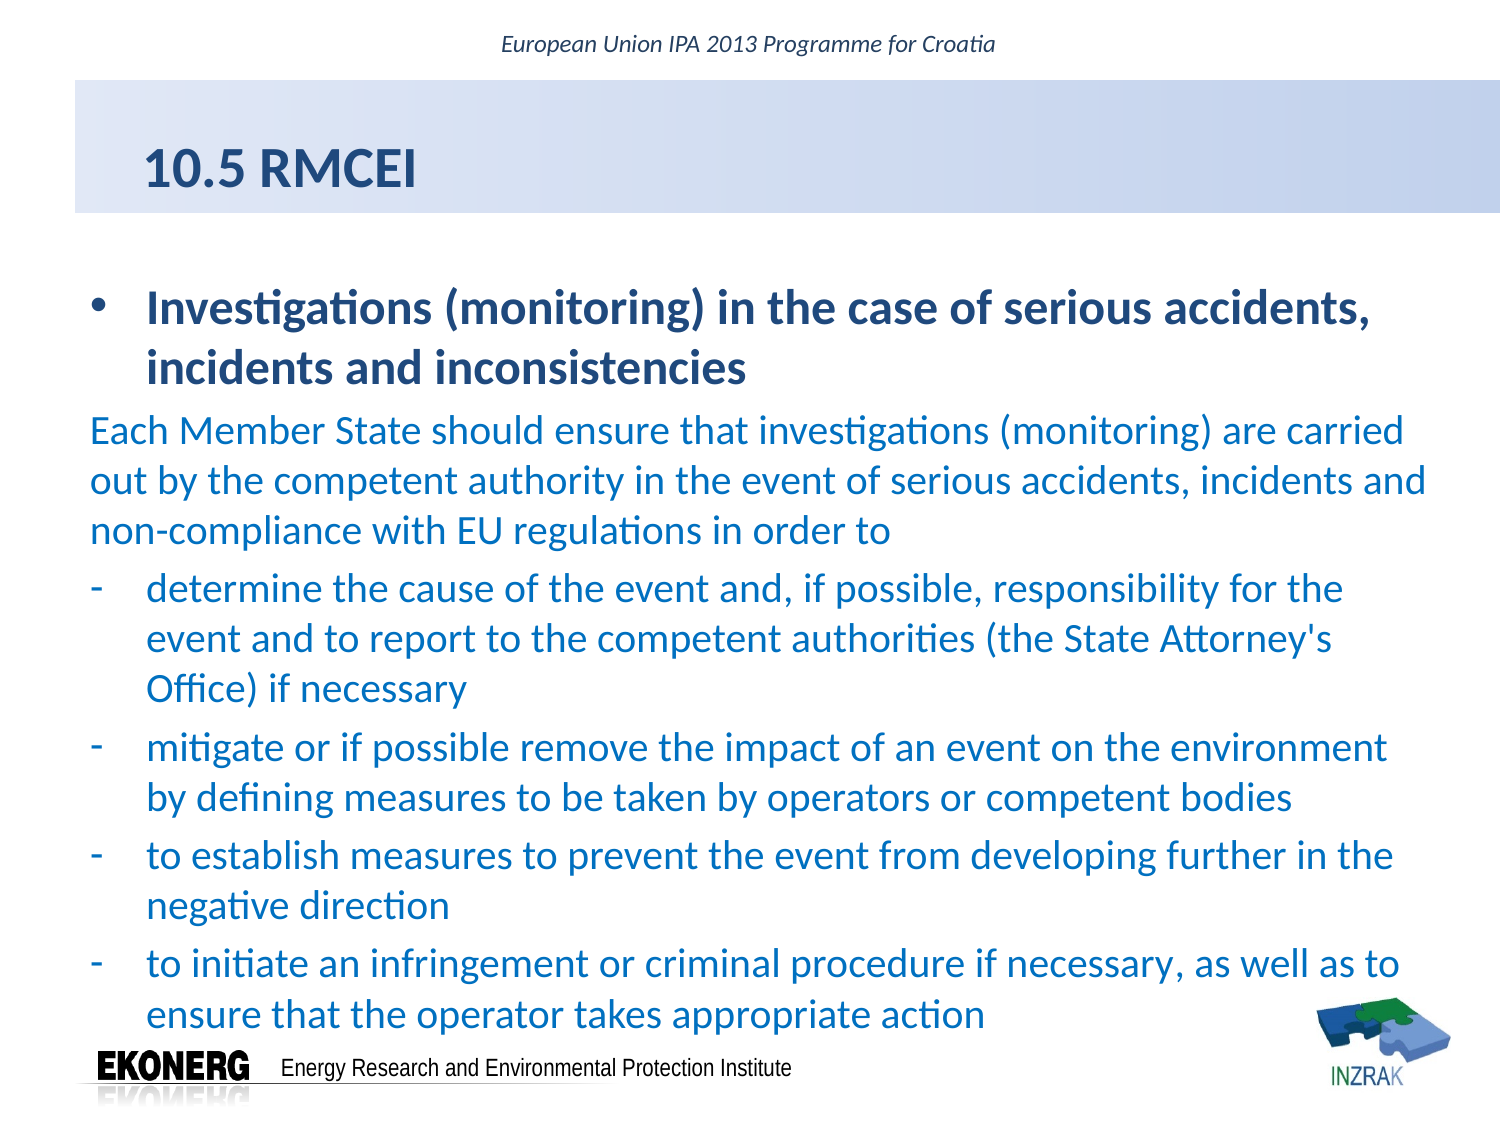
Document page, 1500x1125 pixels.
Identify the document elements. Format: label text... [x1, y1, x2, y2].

picture [1315, 996, 1451, 1093]
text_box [61, 1038, 636, 1112]
title 10.5 RMCEI [75, 80, 1500, 213]
text_box European Union IPA 2013 Programme for Croatia [0, 23, 1498, 71]
text_box Investigations (monitoring) in the case of serious accidents, incidents and inconsistencies Each Member State should ensure that investigations (monitoring) are carried out by the competent authority in the event of serious accidents, incidents and non-compliance with EU regulations in order to determine the cause of the event and, if possible, responsibility for the event and to report to the competent authorities (the State Attorney's Office) if necessary mitigate or if possible remove the impact of an event on the environment by defining measures to be taken by operators or competent bodies to establish measures to prevent the event from developing further in the negative direction to initiate an infringement or criminal procedure if necessary, as well as to ensure that the operator takes appropriate action [74, 267, 1447, 1010]
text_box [72, 1043, 812, 1112]
